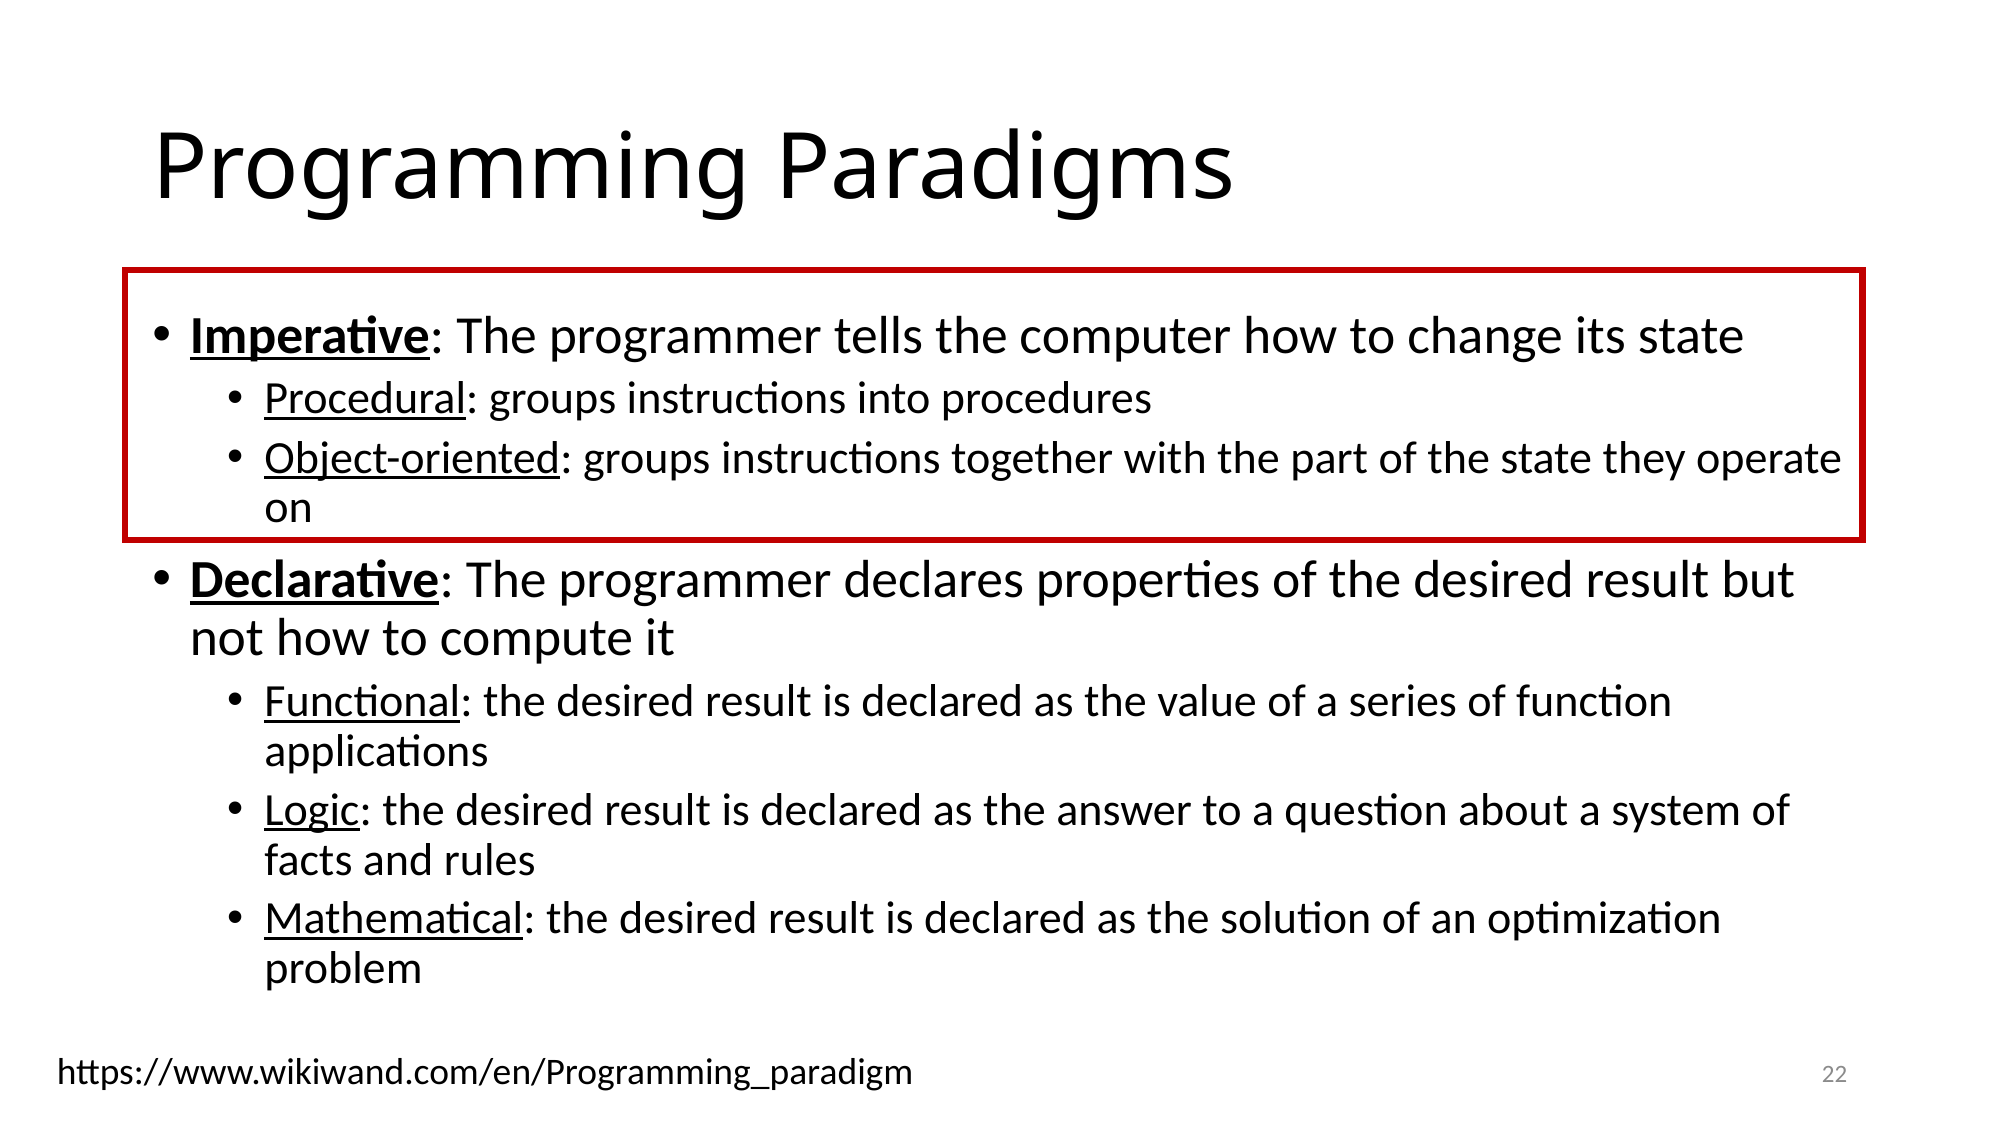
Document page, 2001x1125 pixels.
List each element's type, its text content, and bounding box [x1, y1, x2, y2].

text_box [124, 269, 1863, 541]
text_box https://www.wikiwand.com/en/Programming_paradigm [42, 1039, 954, 1099]
slide_number 22 [1412, 1042, 1863, 1103]
list Imperative: The programmer tells the computer how to change its state Procedural: groups instructions into procedures Object-oriented: groups instructions together with the part of the state they operate on Declarative: The programmer declares properties of the desired result but not how to compute it Functional: the desired result is declared as the value of a series of function applications Logic: the desired result is declared as the answer to a question about a system of facts and rules Mathematical: the desired result is declared as the solution of an optimization problem [137, 541, 1863, 1014]
title Programming Paradigms [137, 59, 1863, 269]
